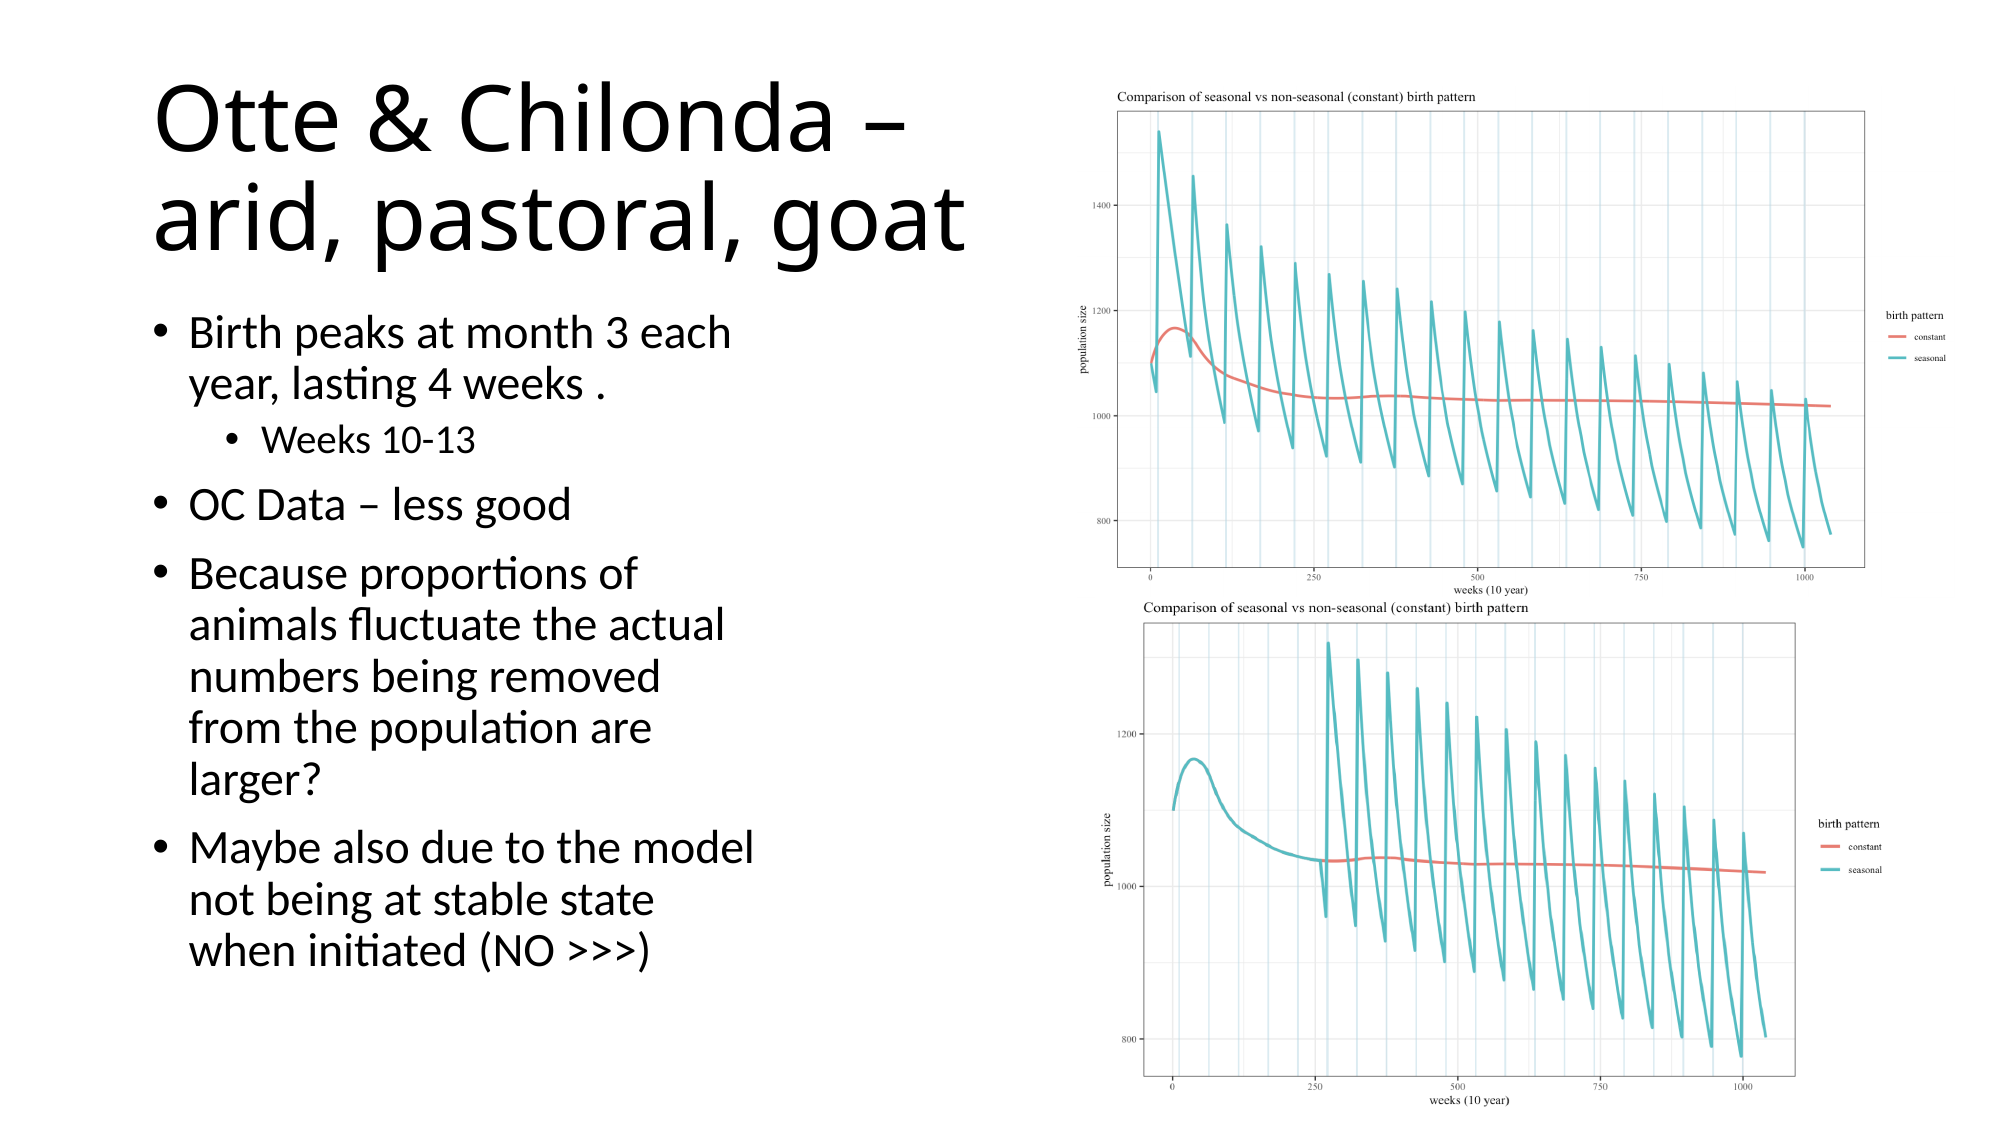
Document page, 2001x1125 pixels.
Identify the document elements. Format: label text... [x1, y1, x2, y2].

list Birth peaks at month 3 each year, lasting 4 weeks . Weeks 10-13 OC Data – less good Because proportions of animals fluctuate the actual numbers being removed from the population are larger? Maybe also due to the model not being at stable state when initiated (NO >>>) [137, 299, 774, 1014]
title Otte & Chilonda – arid, pastoral, goat [137, 59, 1078, 283]
picture [1077, 86, 1955, 1109]
